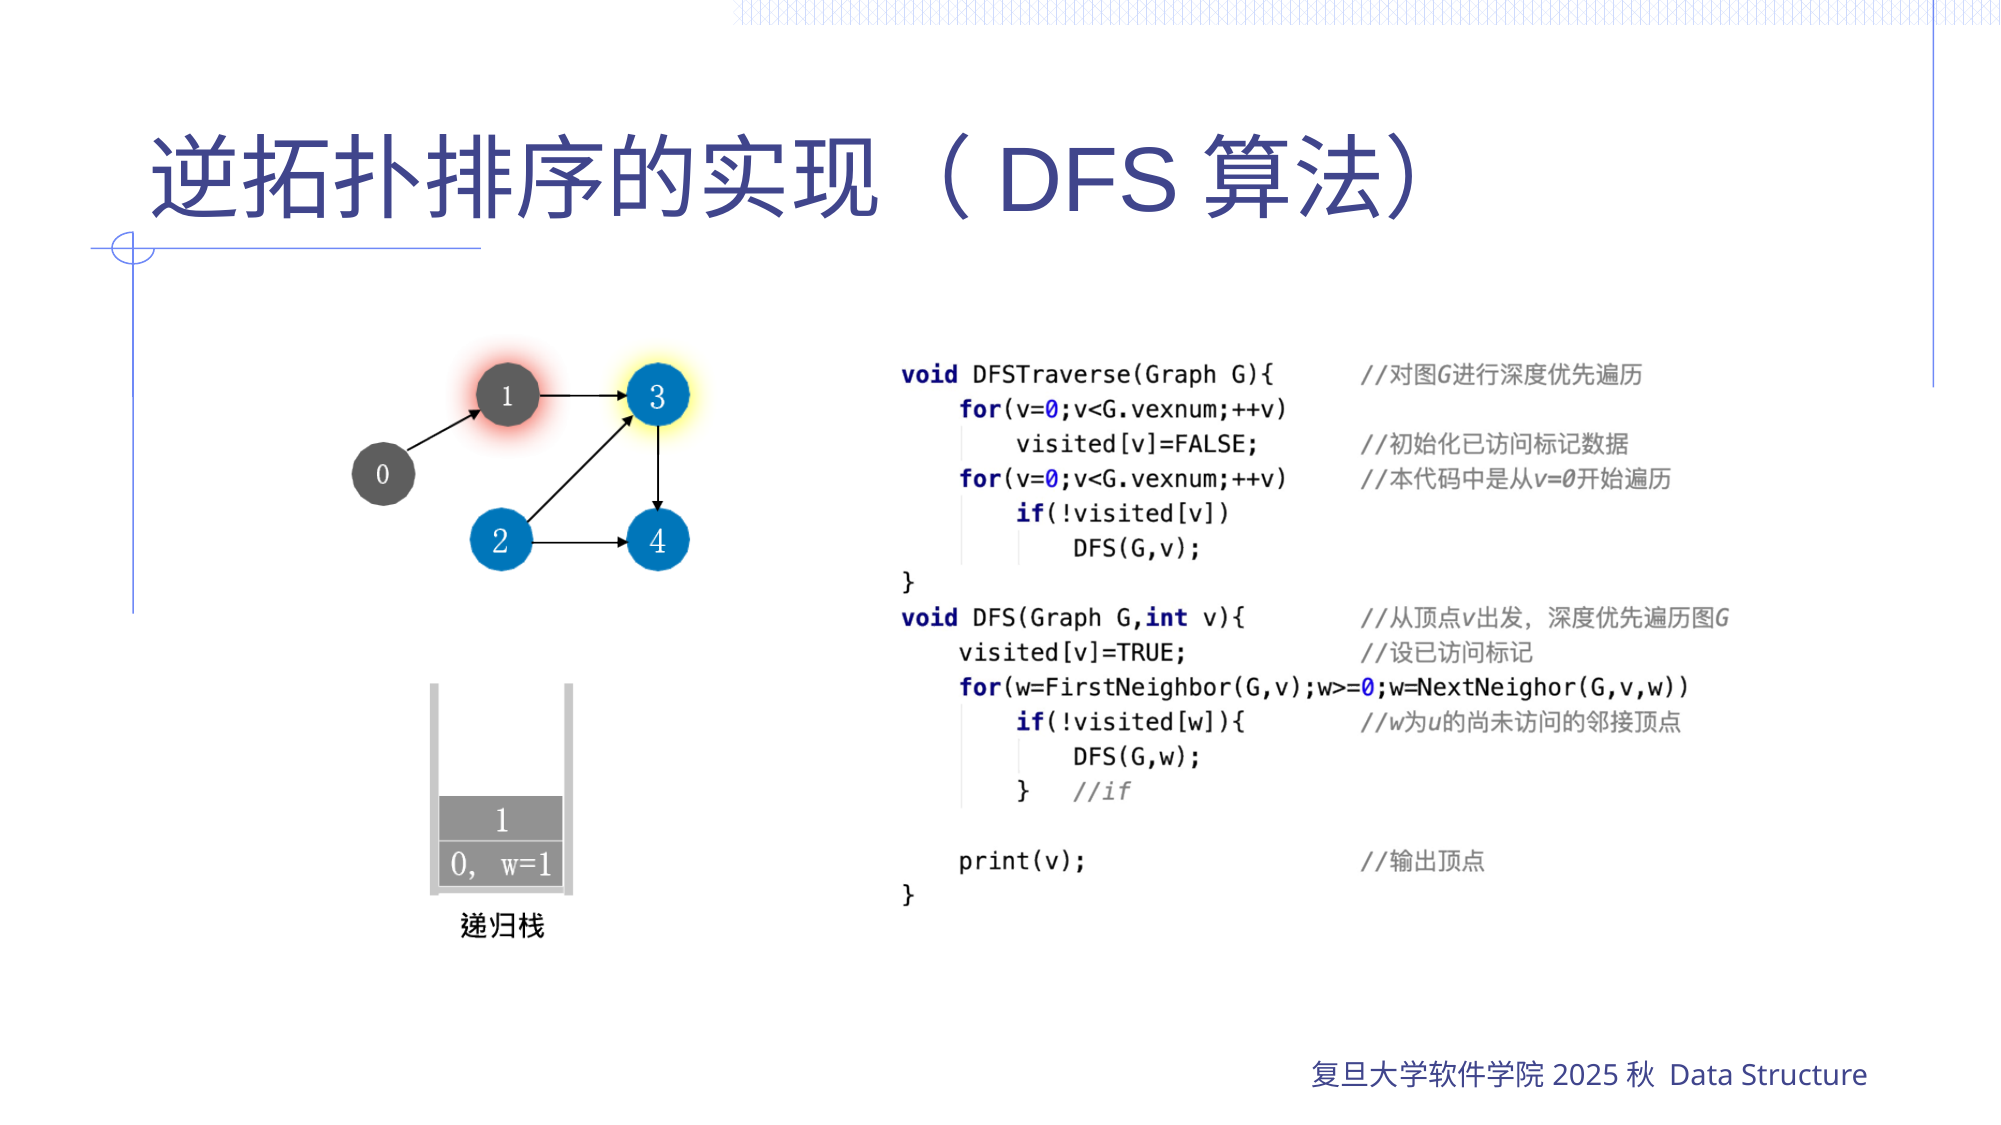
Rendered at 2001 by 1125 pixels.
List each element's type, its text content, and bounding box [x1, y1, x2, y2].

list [286, 312, 1781, 988]
title 逆拓扑排序的实现（DFS算法） [133, 50, 1834, 238]
